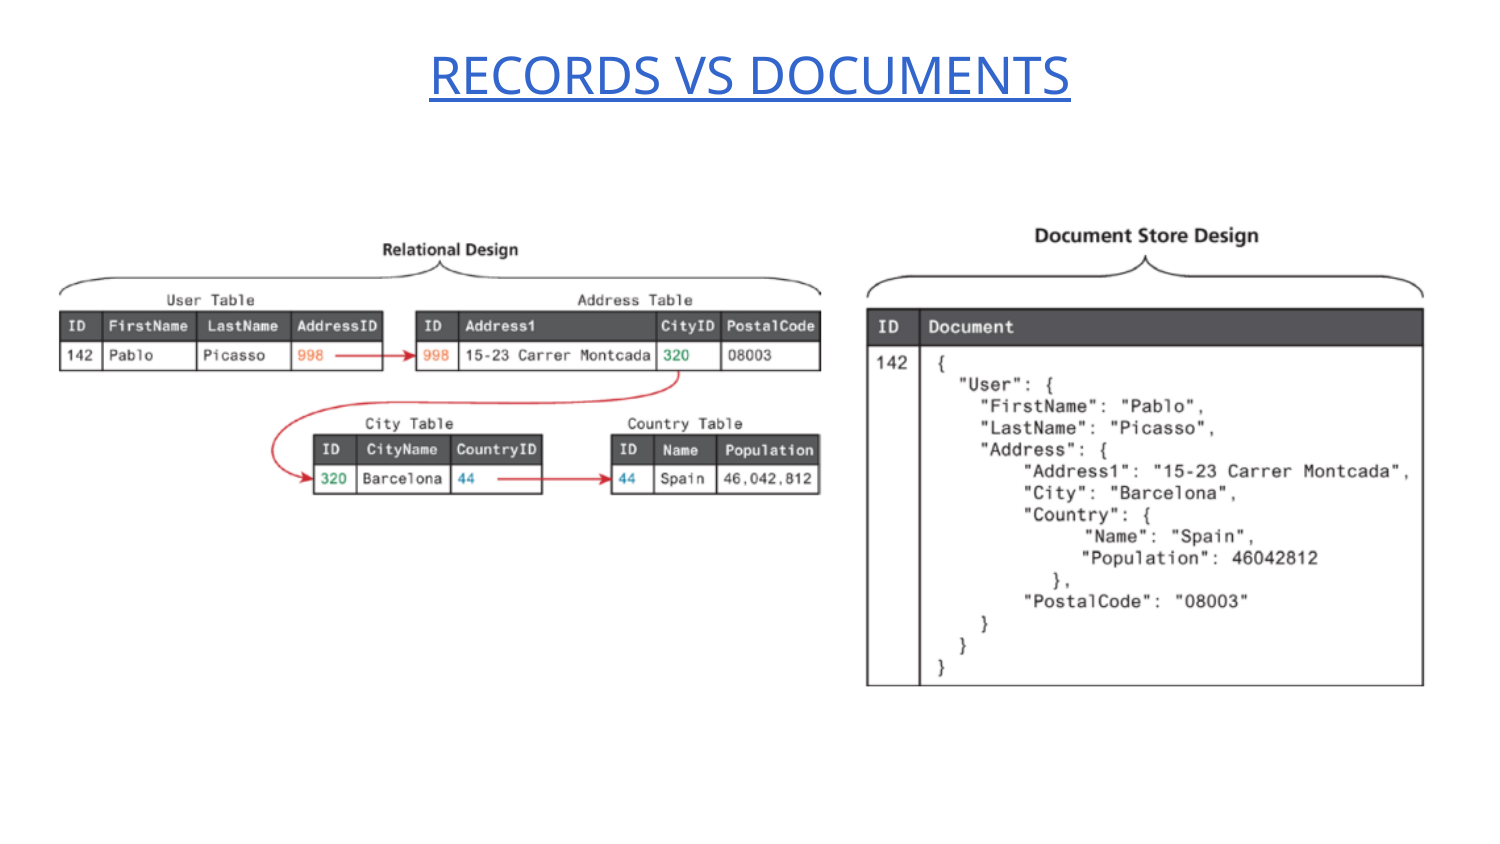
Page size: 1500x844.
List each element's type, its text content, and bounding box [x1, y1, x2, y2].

title RECORDS VS DOCUMENTS [0, 37, 1500, 110]
picture [49, 221, 1432, 698]
